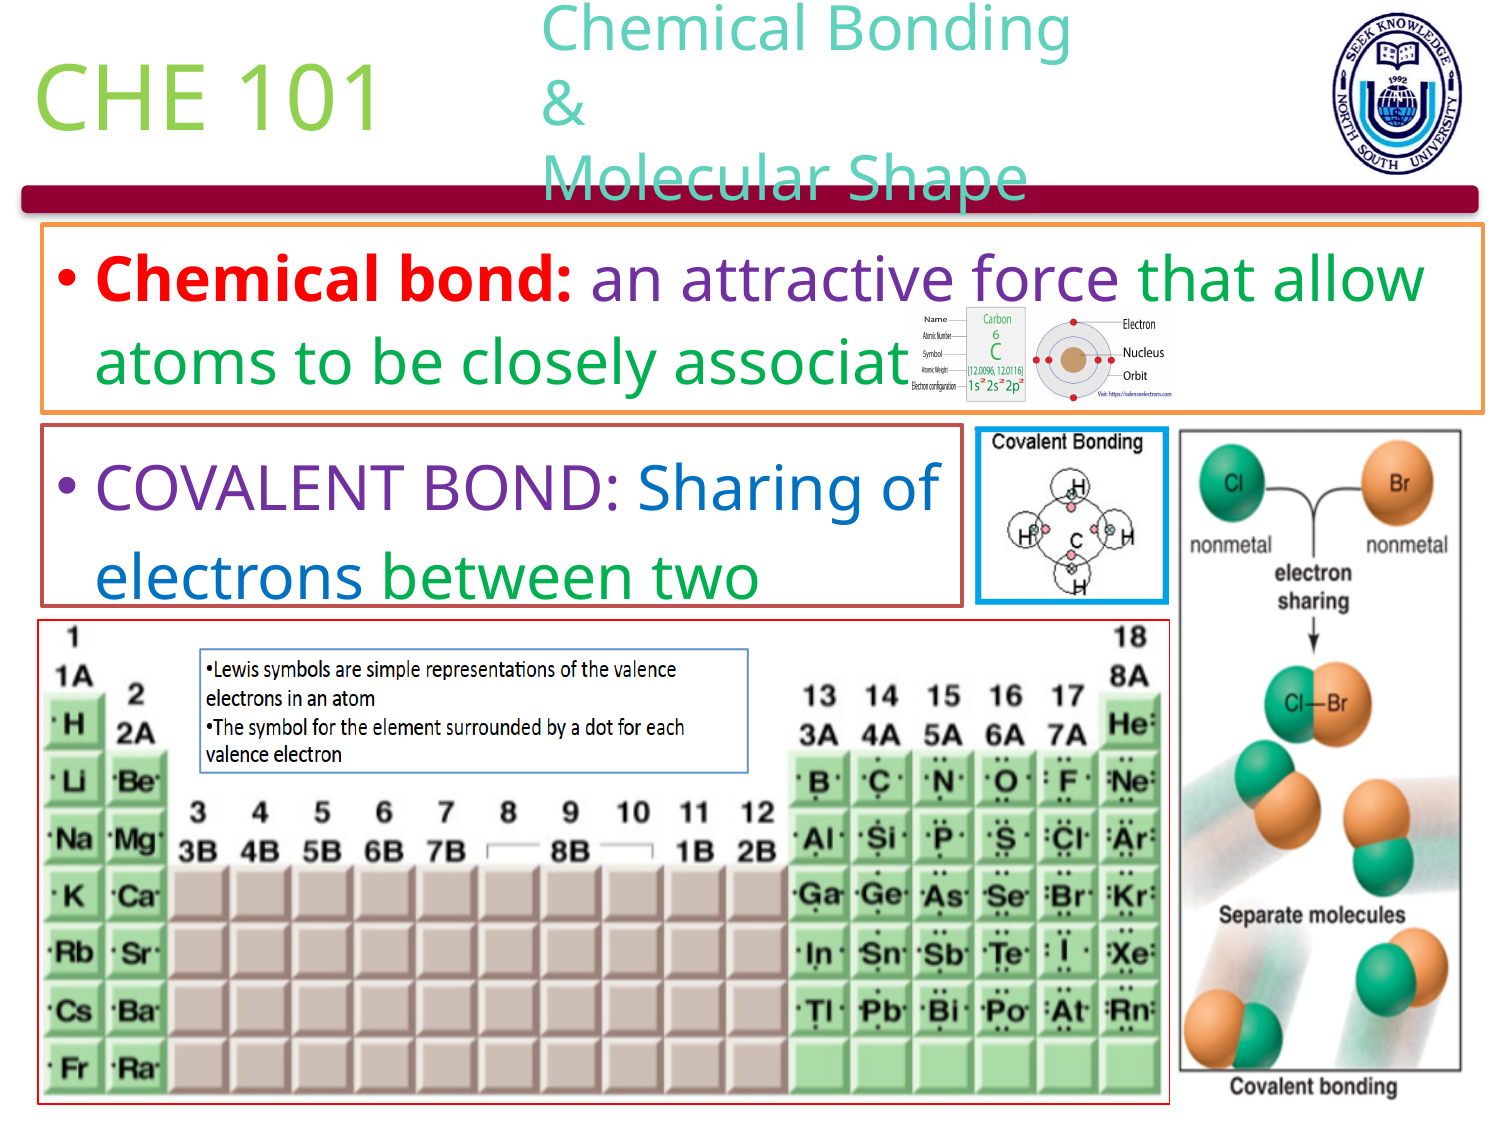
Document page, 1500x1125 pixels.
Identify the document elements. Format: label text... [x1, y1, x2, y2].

picture [38, 620, 1169, 1104]
text_box CHE 101 [17, 0, 463, 188]
picture [909, 303, 1173, 402]
picture [982, 433, 1162, 598]
text_box Chemical Bonding & Molecular Shape [524, 24, 1124, 175]
text_box Chemical bond: an attractive force that allow atoms to be closely associated [41, 224, 1483, 413]
text_box COVALENT BOND: Sharing of electrons between two atoms. [41, 425, 963, 606]
picture [1171, 424, 1463, 1104]
picture [1331, 12, 1463, 176]
picture [974, 424, 1169, 606]
